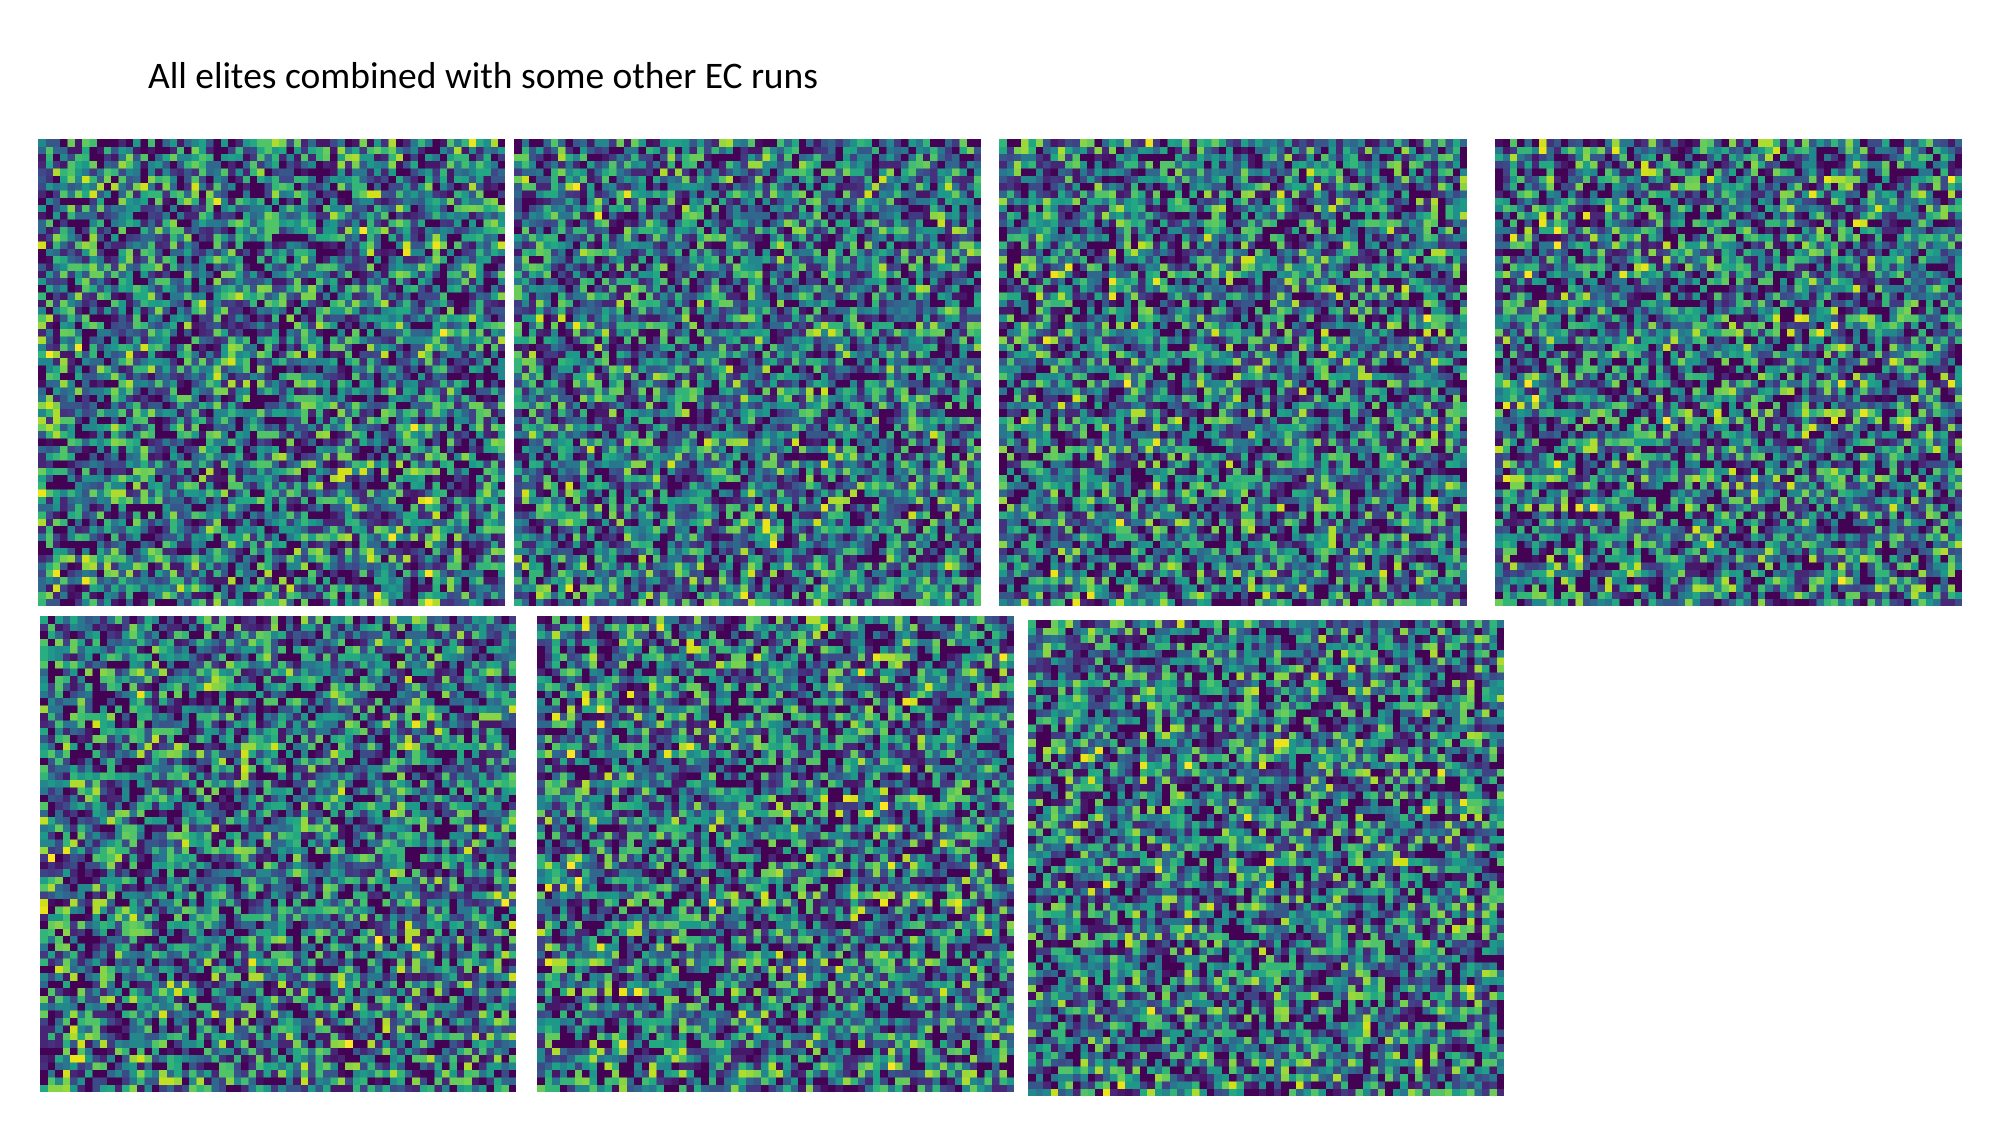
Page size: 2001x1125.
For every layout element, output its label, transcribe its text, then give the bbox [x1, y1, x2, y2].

picture [1495, 139, 1962, 606]
picture [1028, 620, 1504, 1096]
picture [40, 616, 516, 1092]
text_box All elites combined with some other EC runs [133, 43, 834, 104]
picture [537, 616, 1014, 1092]
picture [38, 139, 505, 606]
picture [514, 139, 981, 606]
picture [999, 139, 1467, 606]
